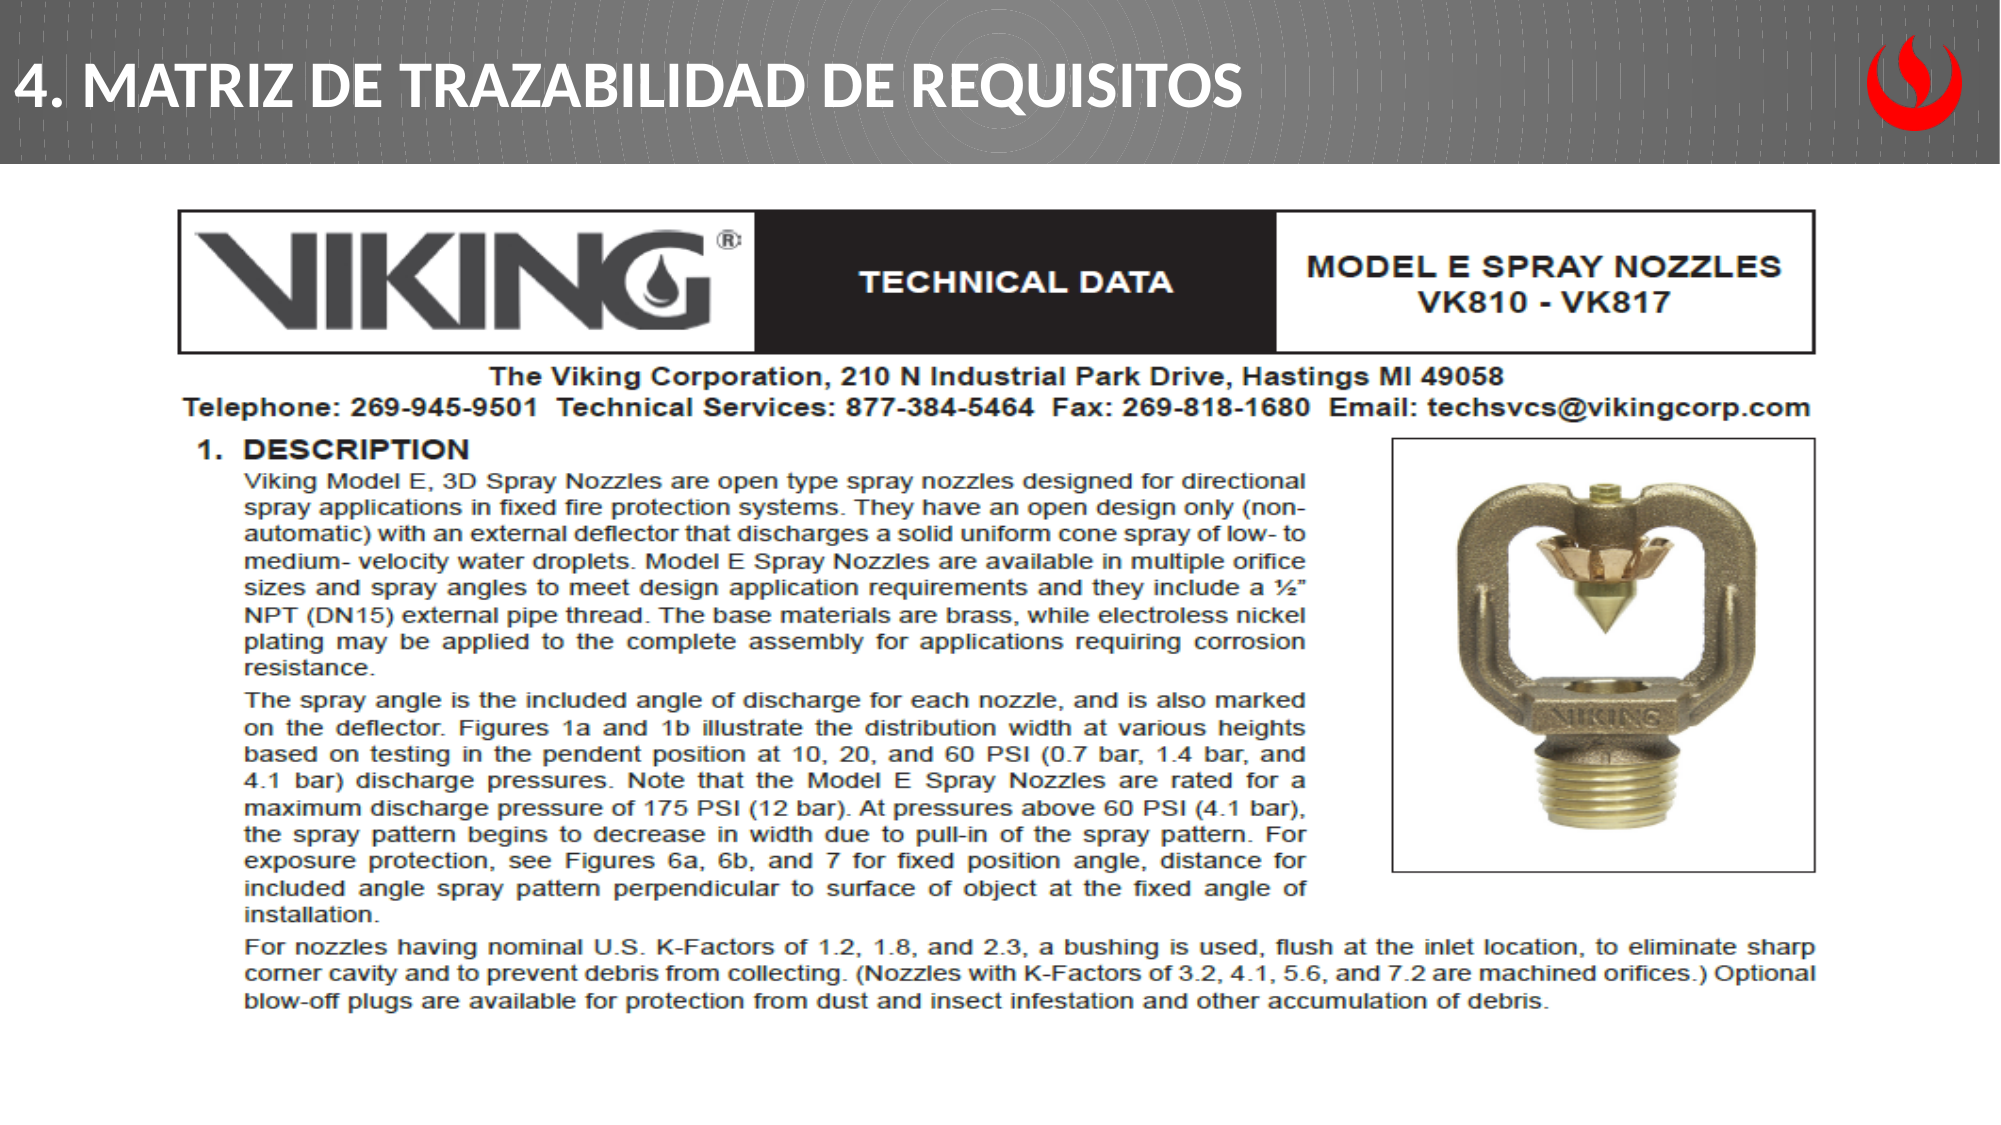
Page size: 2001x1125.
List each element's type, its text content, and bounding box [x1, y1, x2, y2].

text_box 4. MATRIZ DE TRAZABILIDAD DE REQUISITOS [0, 32, 1927, 128]
text_box [0, 0, 2000, 164]
picture [161, 201, 1868, 1031]
picture [1867, 35, 1962, 131]
